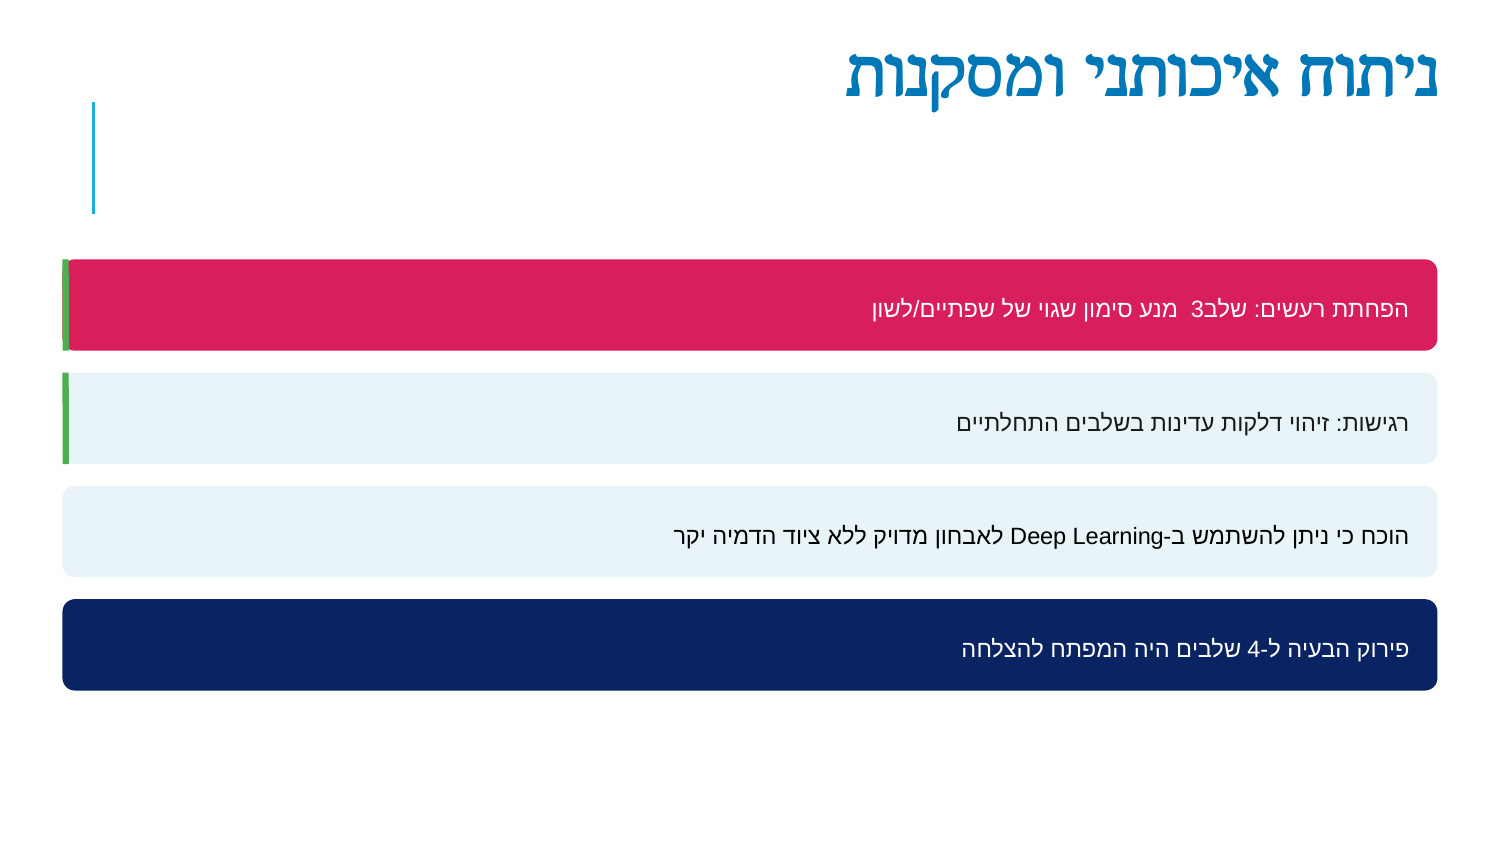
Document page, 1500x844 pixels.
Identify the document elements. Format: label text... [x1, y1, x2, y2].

text_box [62, 485, 1438, 578]
text_box [62, 599, 1438, 691]
text_box רגישות: זיהוי דלקות עדינות בשלבים התחלתיים [70, 400, 1410, 436]
text_box [66, 259, 1438, 351]
text_box הפחתת רעשים: שלב3 מנע סימון שגוי של שפתיים/לשון [70, 287, 1410, 323]
text_box [66, 372, 1438, 464]
text_box הוכח כי ניתן להשתמש ב-Deep Learning לאבחון מדויק ללא ציוד הדמיה יקר [64, 514, 1410, 550]
text_box ניתוח איכותני ומסקנות [736, 0, 1472, 128]
text_box פירוק הבעיה ל-4 שלבים היה המפתח להצלחה [64, 627, 1410, 663]
